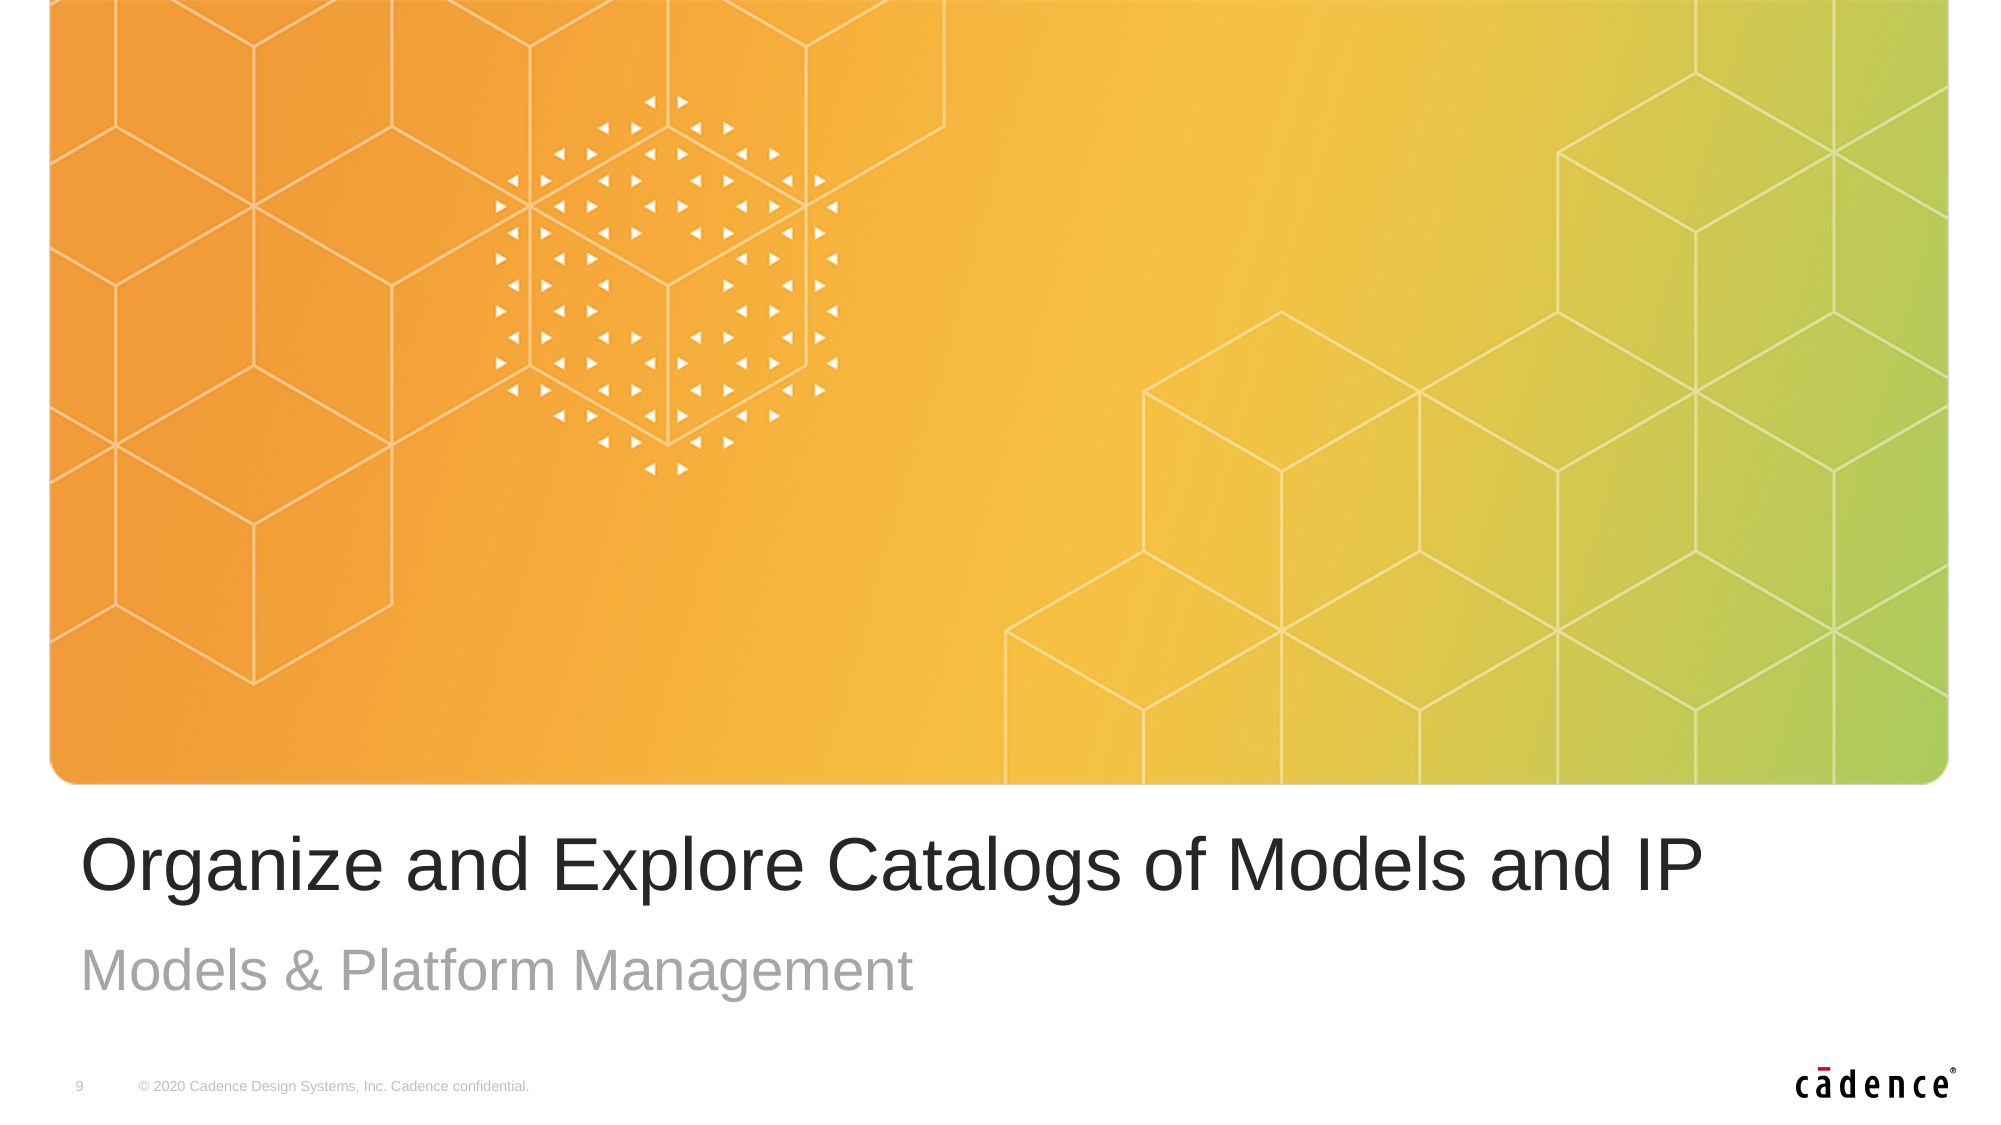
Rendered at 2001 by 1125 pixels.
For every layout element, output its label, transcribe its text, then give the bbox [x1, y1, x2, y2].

text_box Models & Platform Management [73, 932, 1910, 1050]
picture [0, 0, 2000, 1125]
title Organize and Explore Catalogs of Models and IP [73, 818, 1910, 932]
